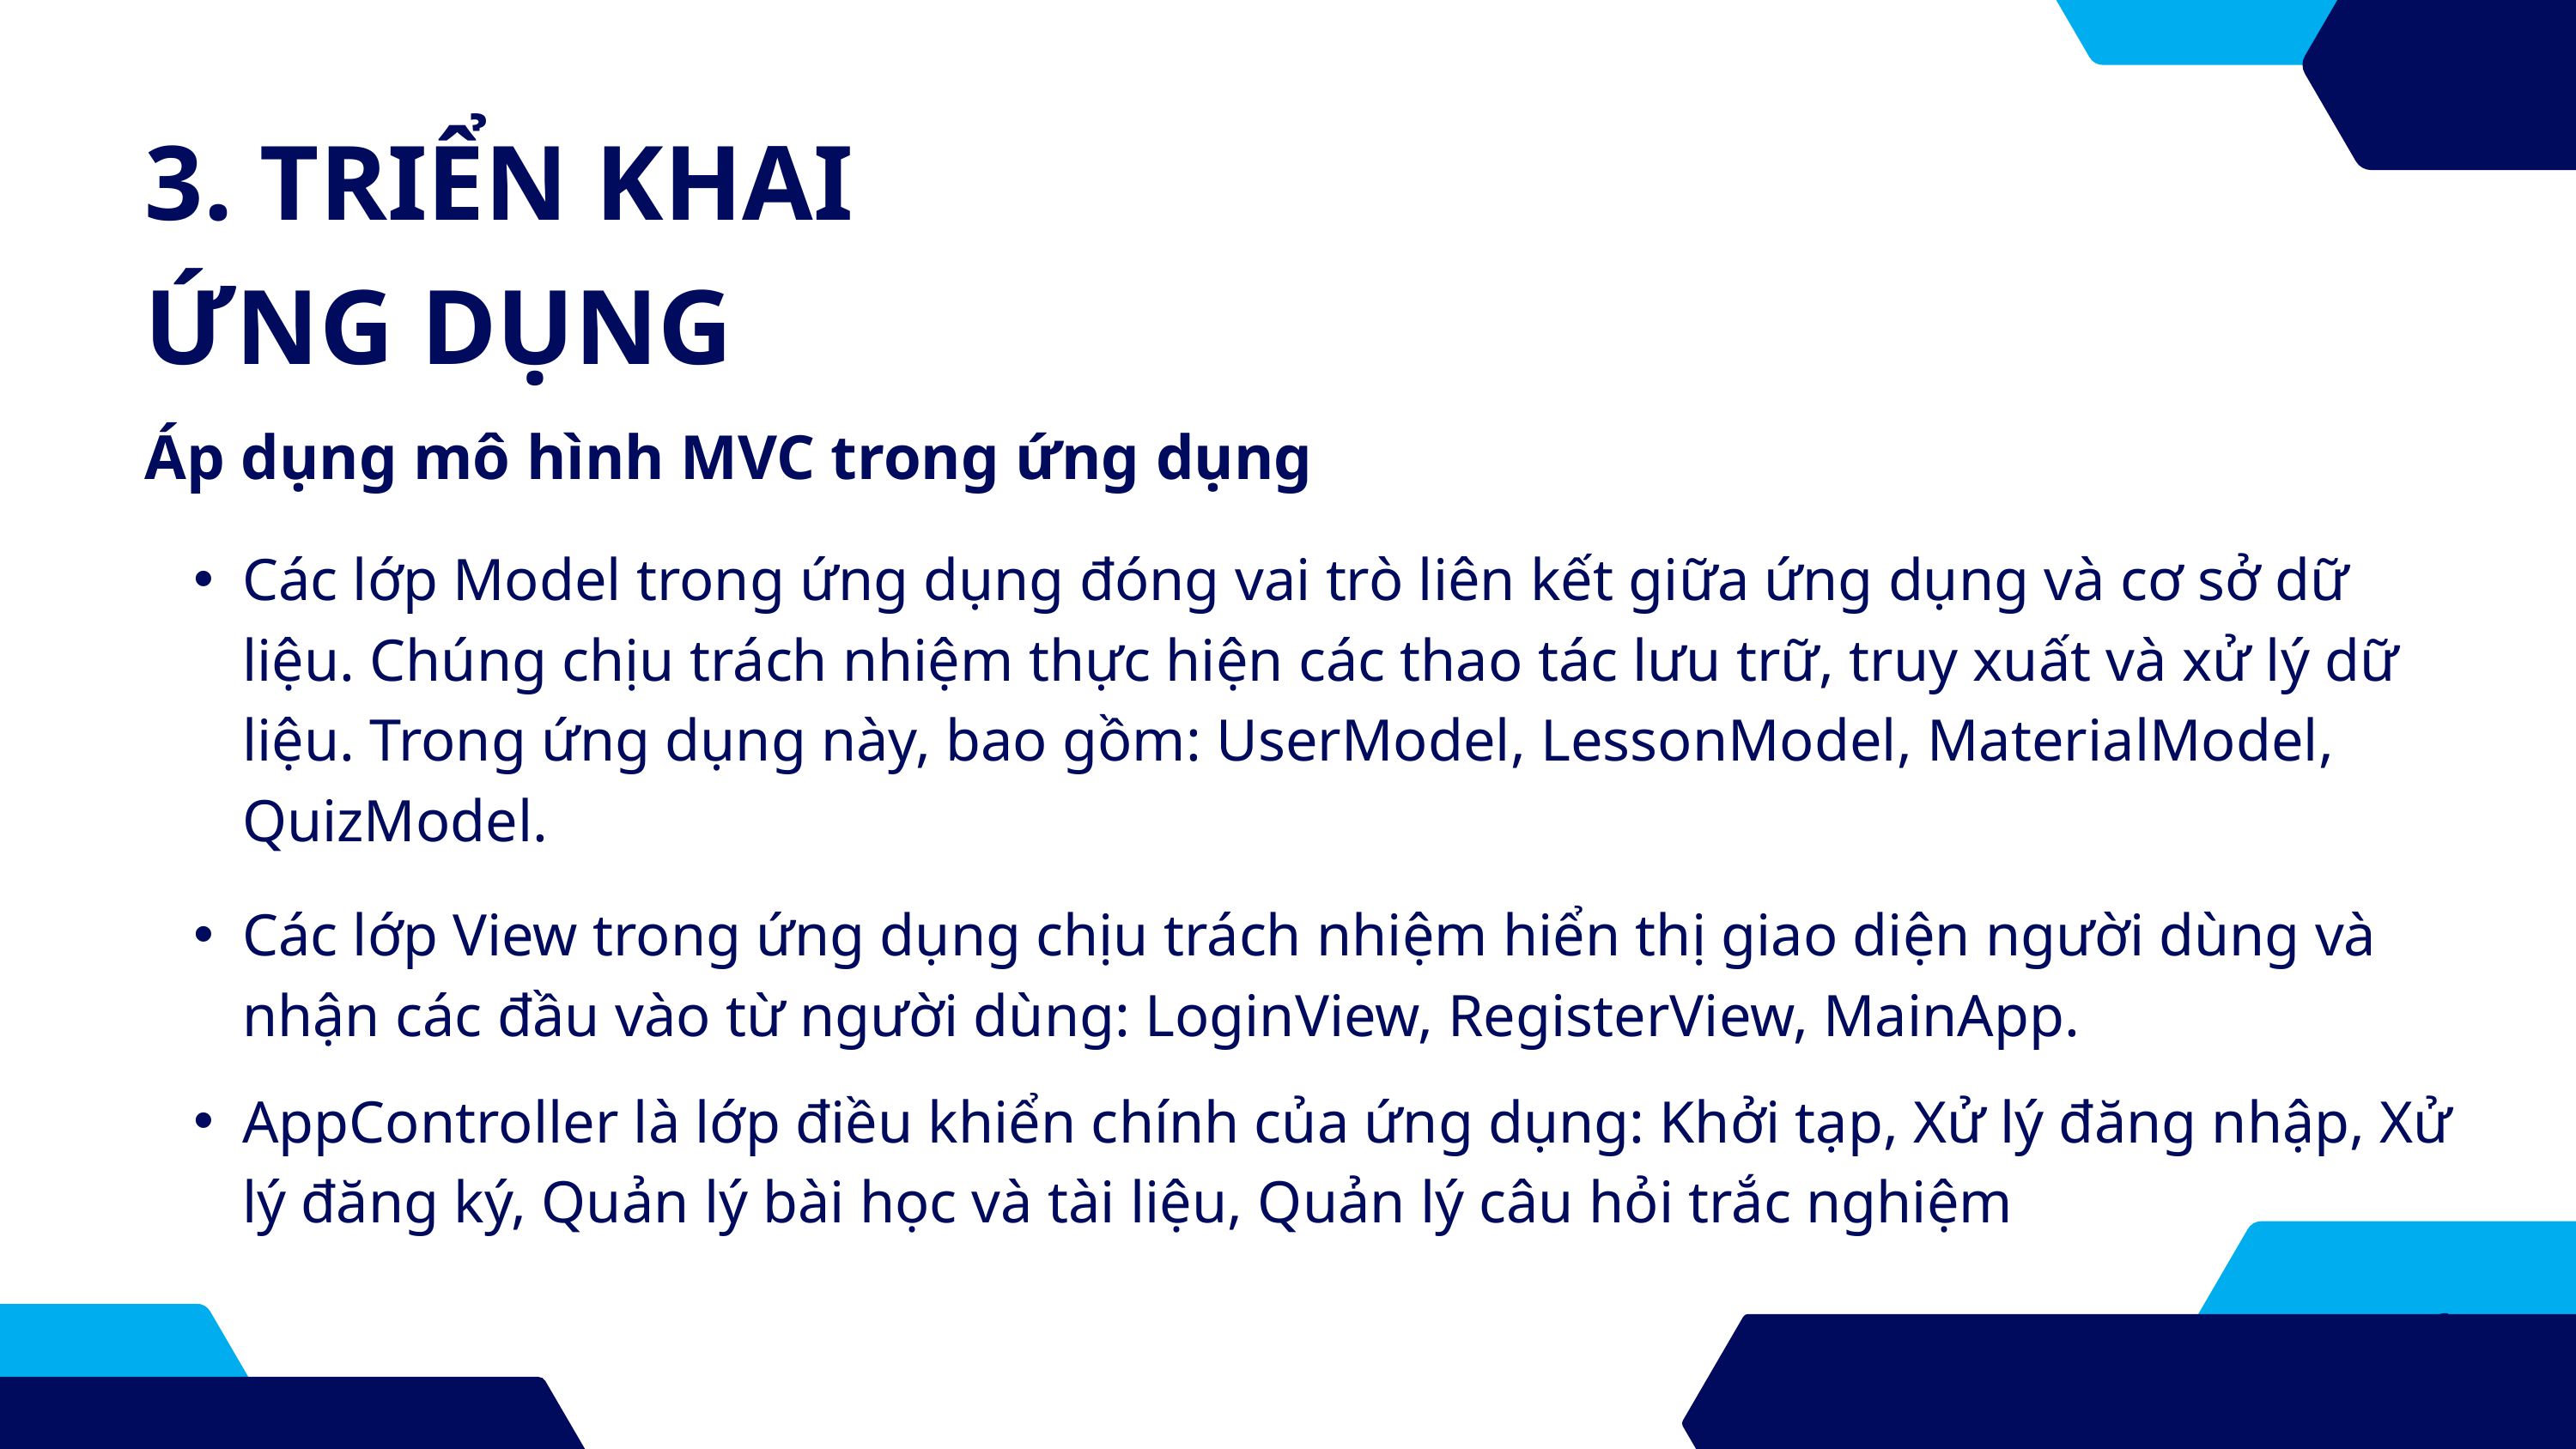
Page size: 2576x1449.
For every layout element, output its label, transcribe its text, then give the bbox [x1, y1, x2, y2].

text_box 3. TRIỂN KHAI ỨNG DỤNG [144, 96, 860, 385]
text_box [0, 1376, 605, 1449]
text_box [2004, 0, 2294, 65]
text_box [2163, 1221, 2576, 1313]
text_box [2300, 0, 2576, 171]
text_box Các lớp View trong ứng dụng chịu trách nhiệm hiển thị giao diện người dùng và nhận các đầu vào từ người dùng: LoginView, RegisterView, MainApp. [144, 887, 2477, 1048]
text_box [1680, 1313, 2576, 1449]
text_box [0, 1303, 295, 1375]
text_box Áp dụng mô hình MVC trong ứng dụng [144, 406, 1647, 492]
text_box AppController là lớp điều khiển chính của ứng dụng: Khởi tạp, Xử lý đăng nhập, Xử lý đăng ký, Quản lý bài học và tài liệu, Quản lý câu hỏi trắc nghiệm [144, 1074, 2477, 1234]
text_box Các lớp Model trong ứng dụng đóng vai trò liên kết giữa ứng dụng và cơ sở dữ liệu. Chúng chịu trách nhiệm thực hiện các thao tác lưu trữ, truy xuất và xử lý dữ liệu. Trong ứng dụng này, bao gồm: UserModel, LessonModel, MaterialModel, QuizModel. [144, 532, 2477, 853]
